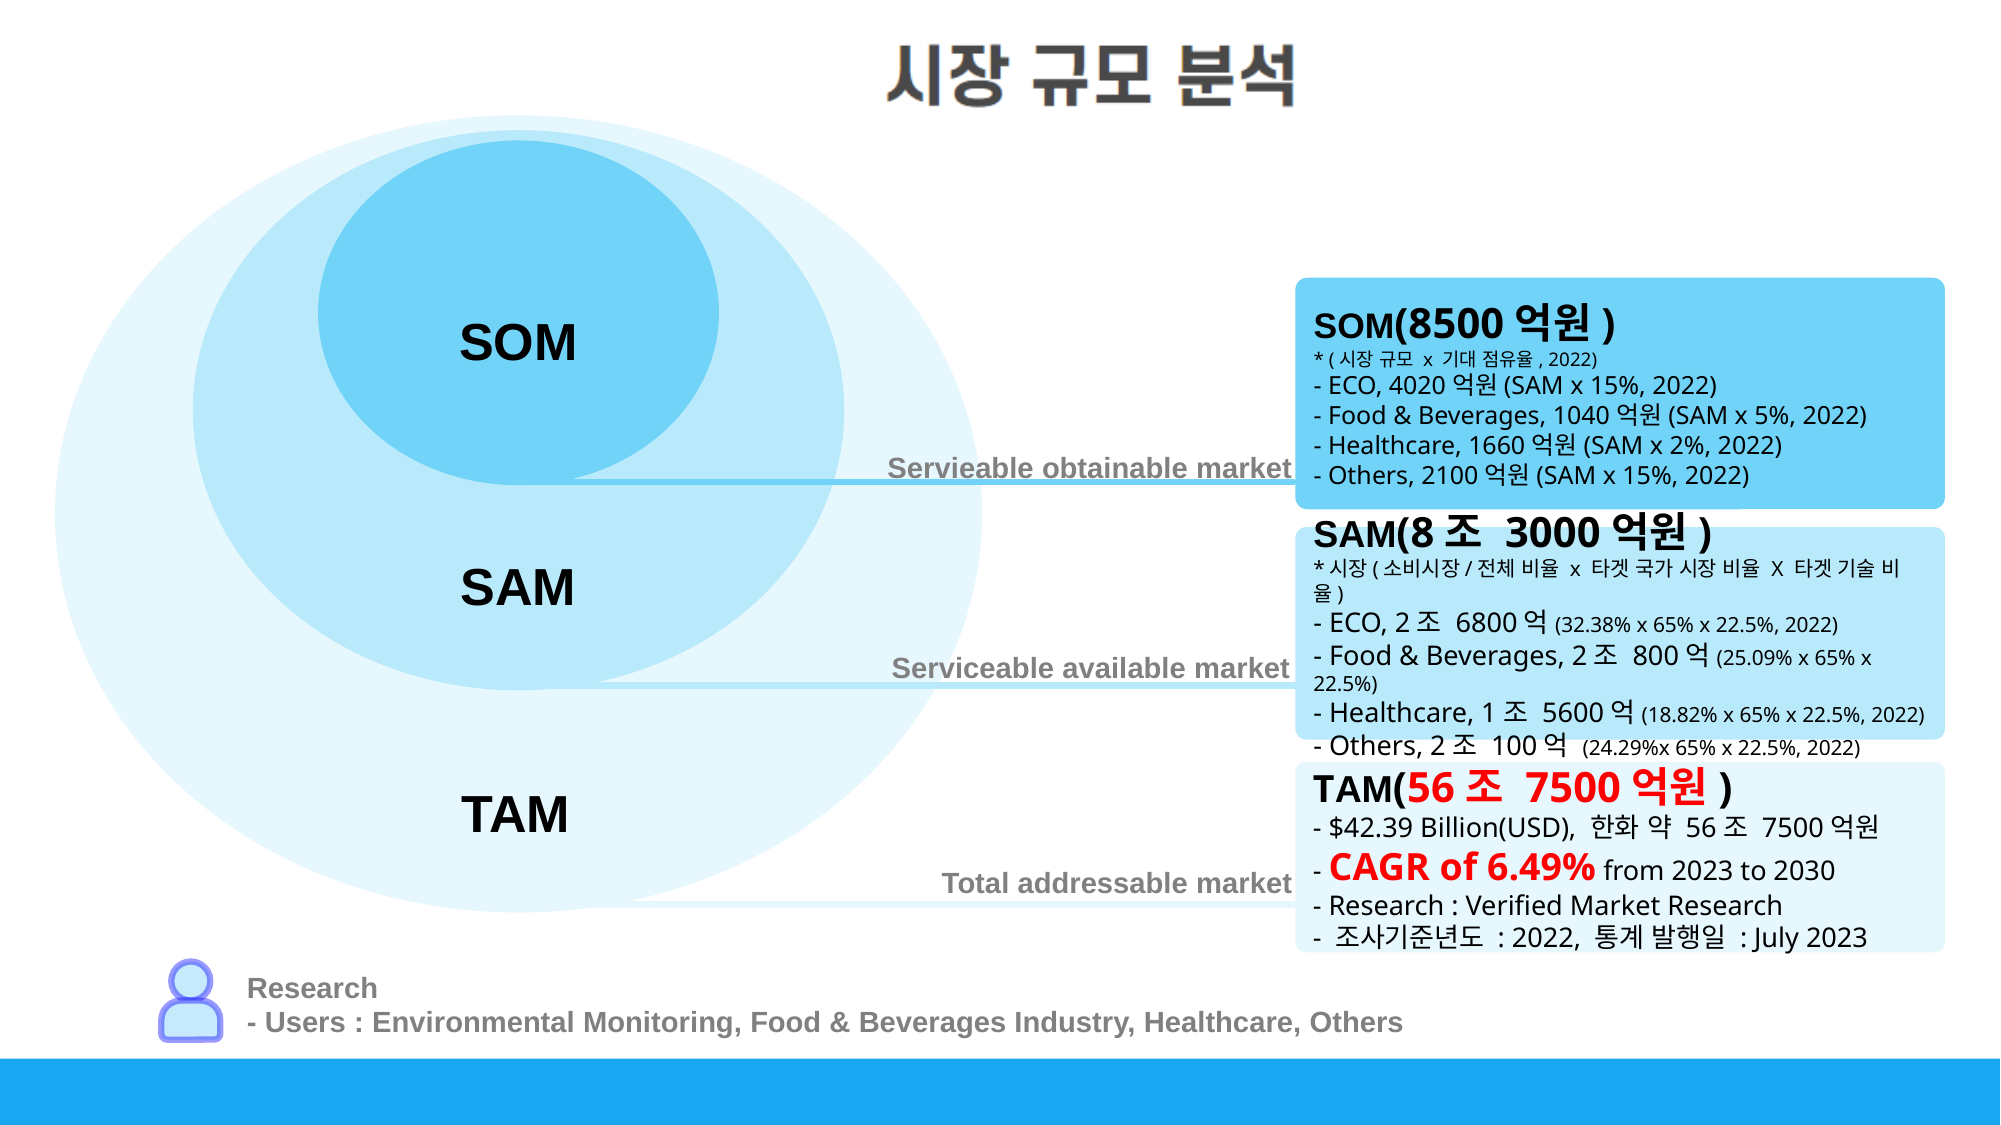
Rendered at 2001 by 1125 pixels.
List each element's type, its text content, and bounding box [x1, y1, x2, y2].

text_box TAM(56조 7500억원) - $42.39 Billion(USD), 한화 약 56조 7500억원 - CAGR of 6.49% from 2023 to 2030 - Research : Verified Market Research - 조사기준년도 : 2022, 통계 발행일 : July 2023 [1295, 761, 1945, 953]
text_box Research - Users : Environmental Monitoring, Food & Beverages Industry, Healthcare, Others [232, 961, 1497, 1047]
text_box SOM(8500억원) * (시장 규모 x 기대 점유율, 2022) - ECO, 4020억원(SAM x 15%, 2022) - Food & Beverages, 1040억원(SAM x 5%, 2022) - Healthcare, 1660억원(SAM x 2%, 2022) - Others, 2100억원(SAM x 15%, 2022) [1302, 276, 1947, 511]
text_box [160, 961, 221, 1041]
text_box SAM(8조 3000억원) *시장(소비시장/전체 비율 x 타겟 국가 시장 비율 X 타겟 기술 비율) - ECO, 2조 6800억(32.38% x 65% x 22.5%, 2022) - Food & Beverages, 2조 800억(25.09% x 65% x 22.5%) - Healthcare, 1조 5600억(18.82% x 65% x 22.5%, 2022) - Others, 2조 100억 (24.29%x 65% x 22.5%, 2022) [1302, 527, 1945, 740]
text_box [54, 114, 1296, 913]
picture [869, 18, 1320, 130]
text_box [0, 1057, 2000, 1125]
